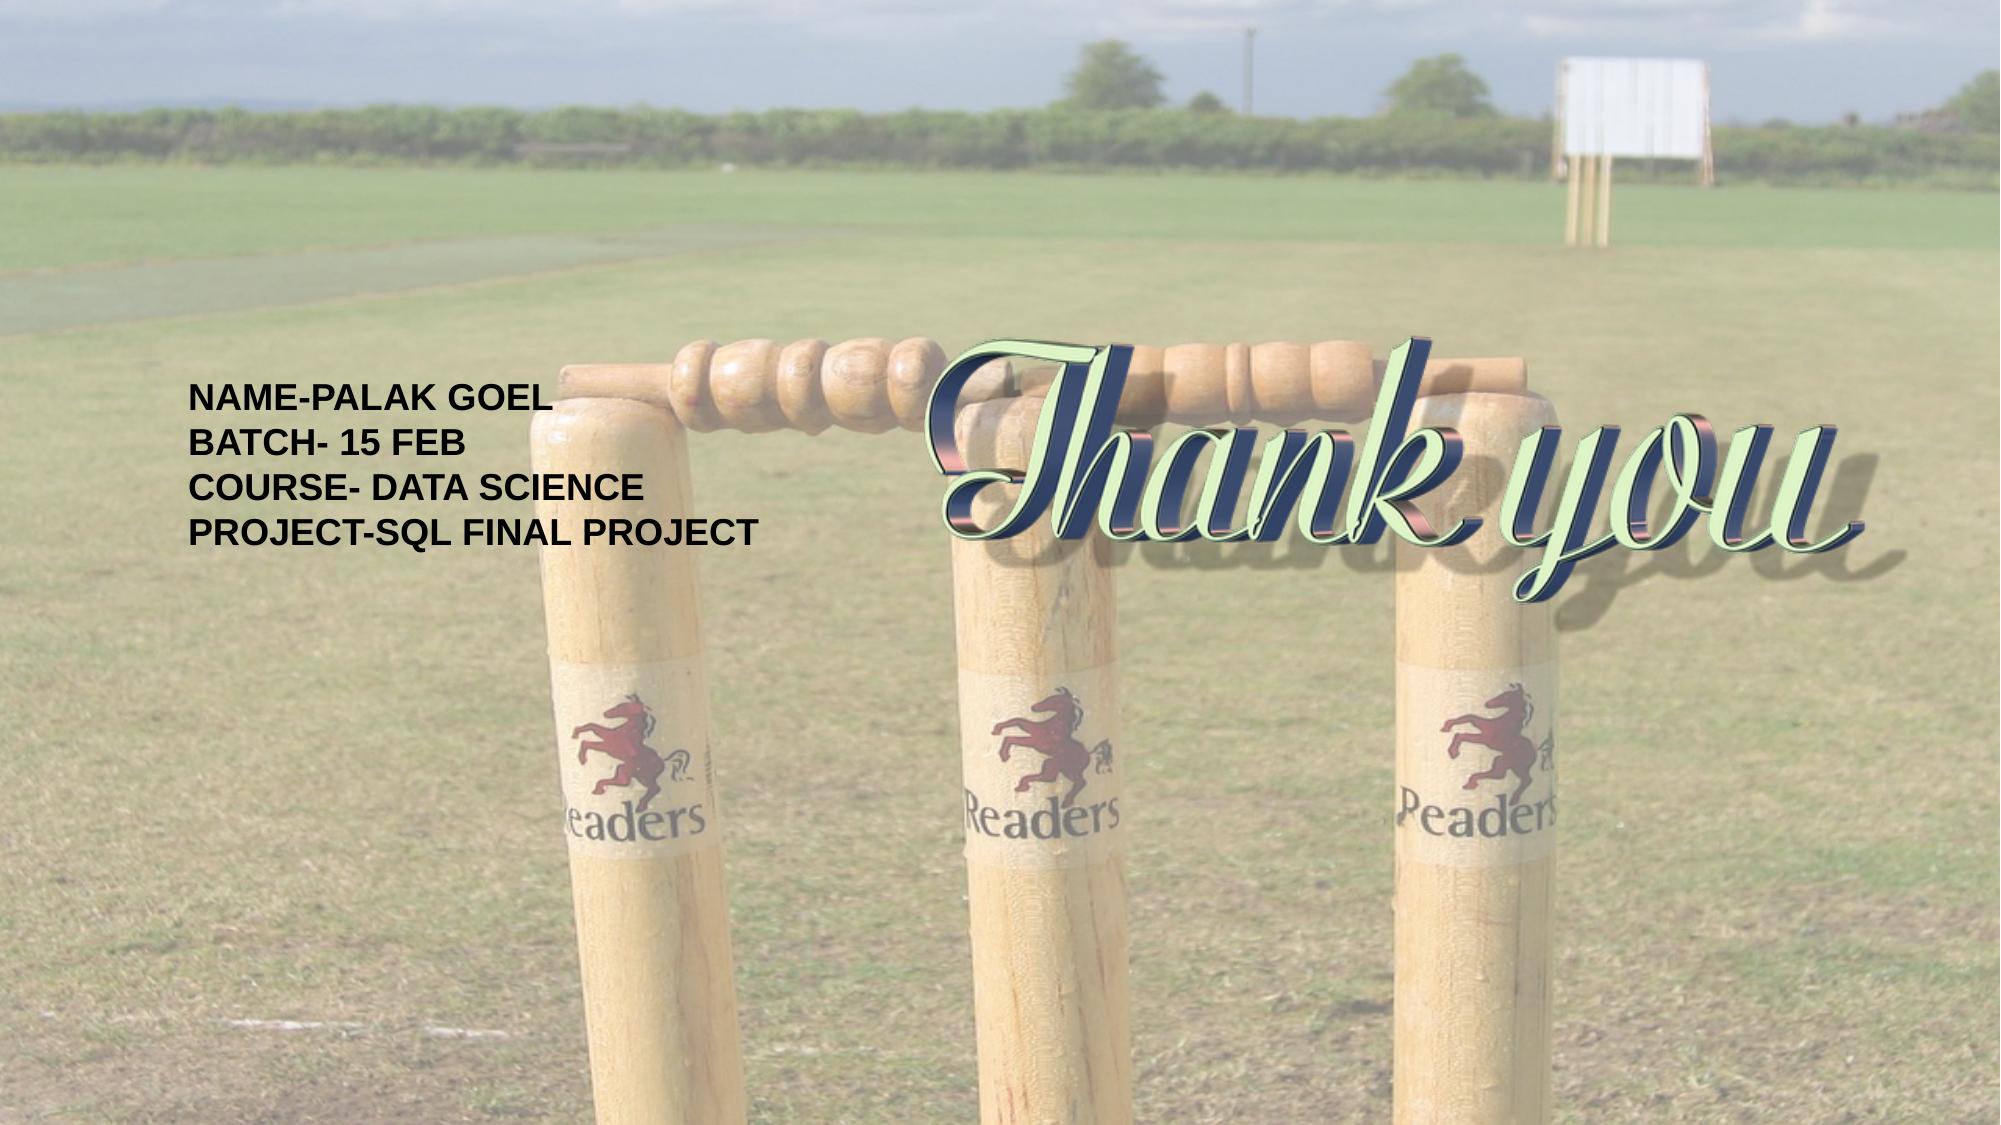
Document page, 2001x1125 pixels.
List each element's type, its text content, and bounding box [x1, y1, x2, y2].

text_box NAME-PALAK GOEL BATCH- 15 FEB COURSE- DATA SCIENCE PROJECT-SQL FINAL PROJECT [173, 365, 789, 561]
picture [789, 0, 1915, 1053]
